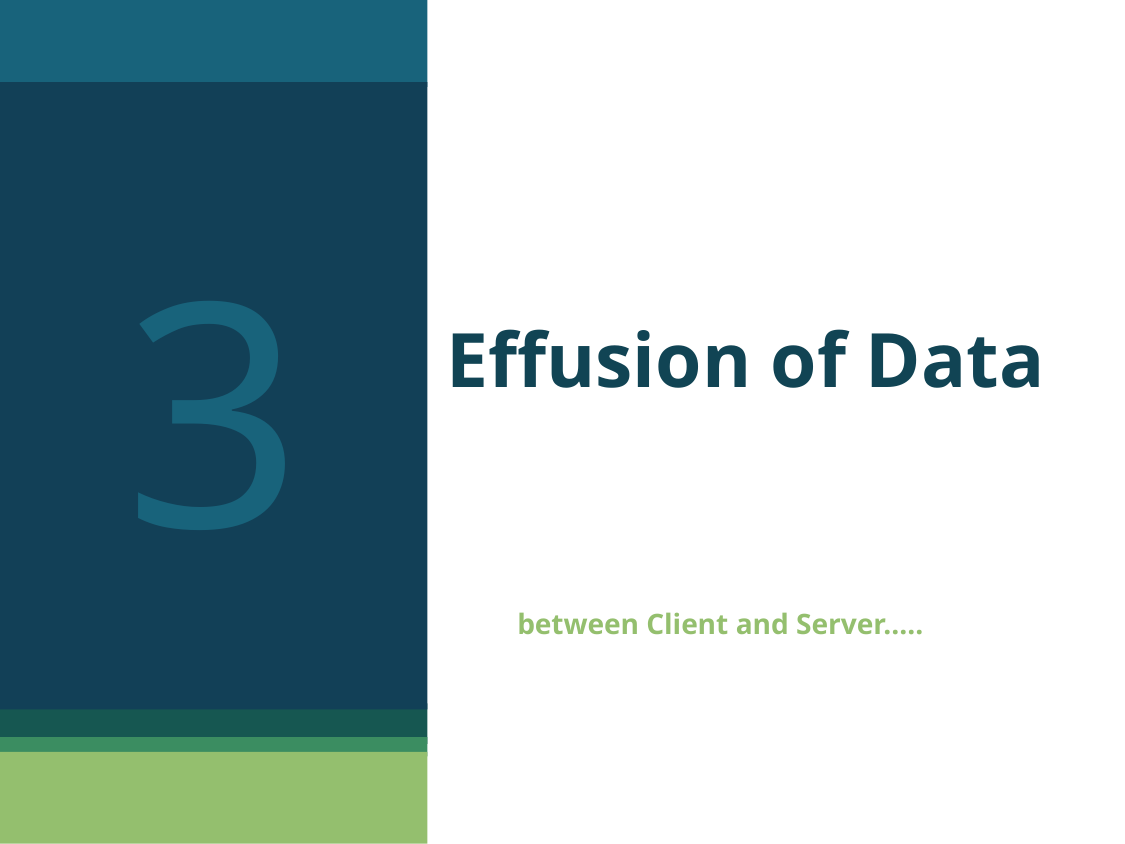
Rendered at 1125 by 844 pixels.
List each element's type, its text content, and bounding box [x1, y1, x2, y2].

text_box 3 [0, 167, 427, 638]
title Effusion of Data [435, 271, 1125, 414]
subtitle between Client and Server….. [506, 595, 1061, 693]
